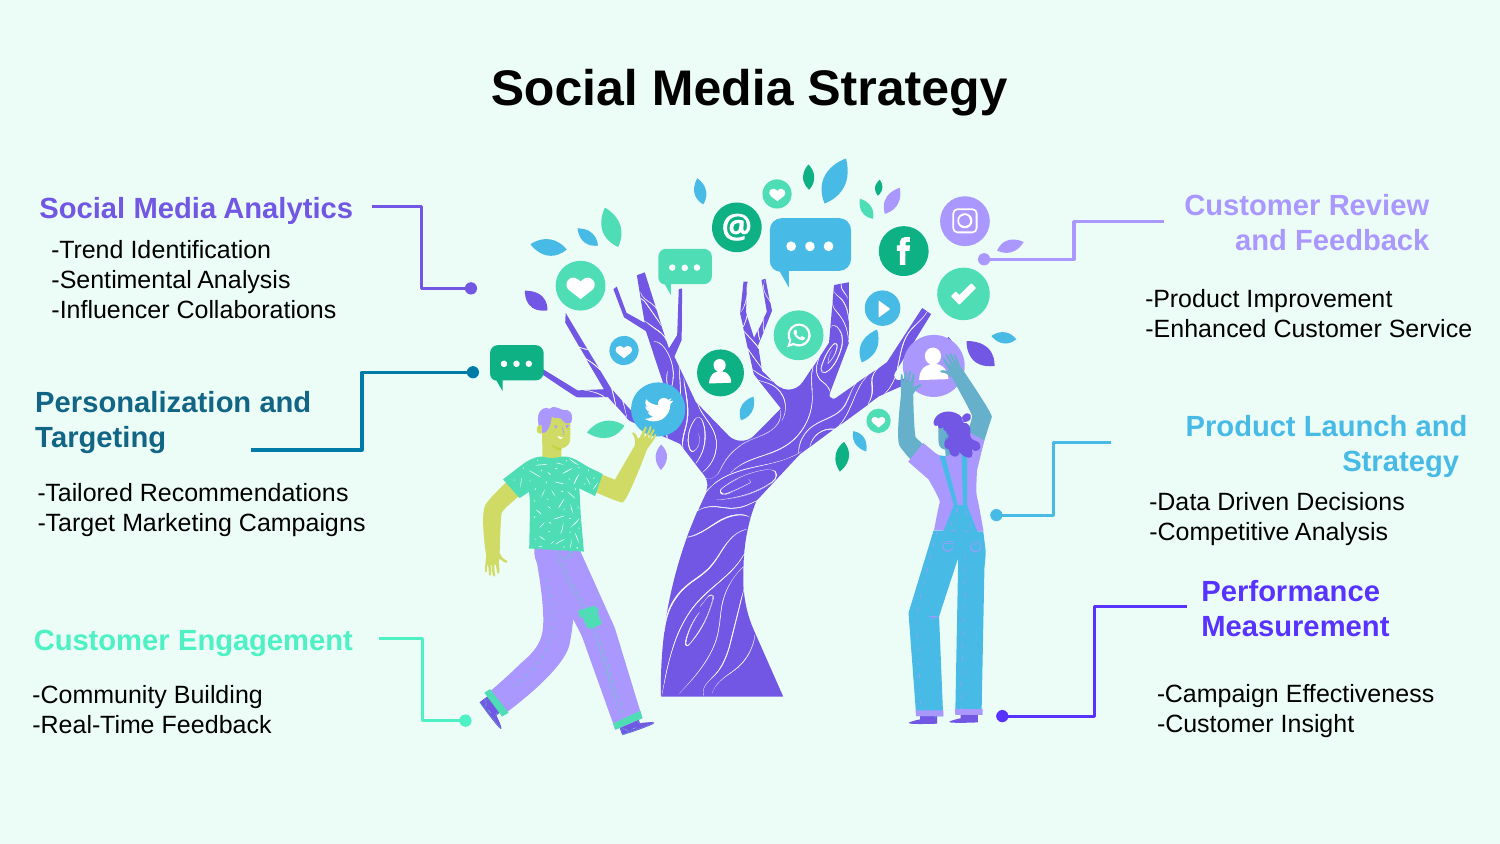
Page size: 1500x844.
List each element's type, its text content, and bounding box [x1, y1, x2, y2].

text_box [476, 158, 1024, 736]
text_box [24, 179, 472, 311]
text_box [983, 175, 1500, 345]
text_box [22, 371, 474, 539]
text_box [1002, 576, 1488, 739]
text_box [17, 611, 466, 741]
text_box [996, 414, 1483, 548]
title Social Media Strategy [73, 67, 1425, 104]
